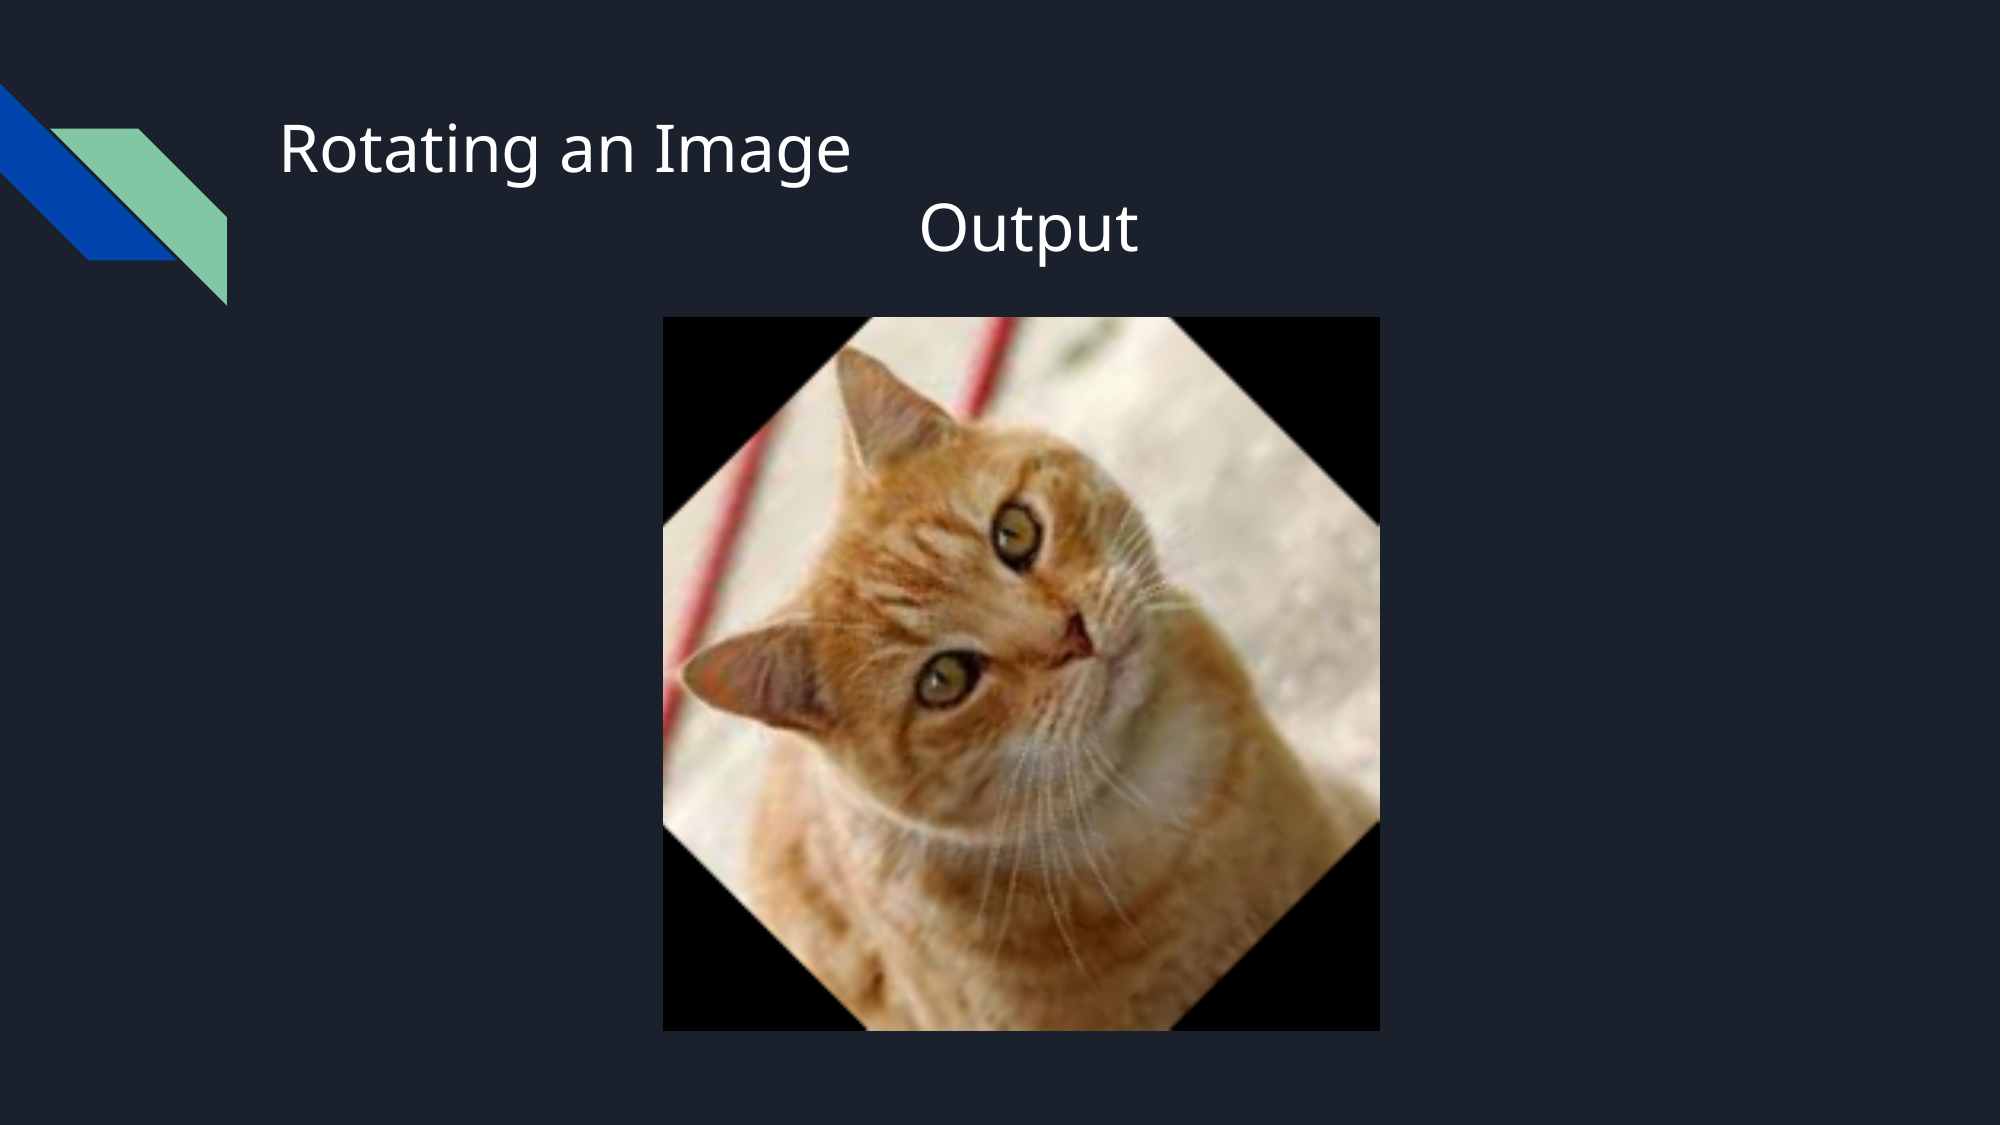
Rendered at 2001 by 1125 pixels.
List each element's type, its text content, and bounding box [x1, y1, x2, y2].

title Rotating an Image Output [258, 86, 1799, 287]
picture [663, 317, 1381, 1031]
